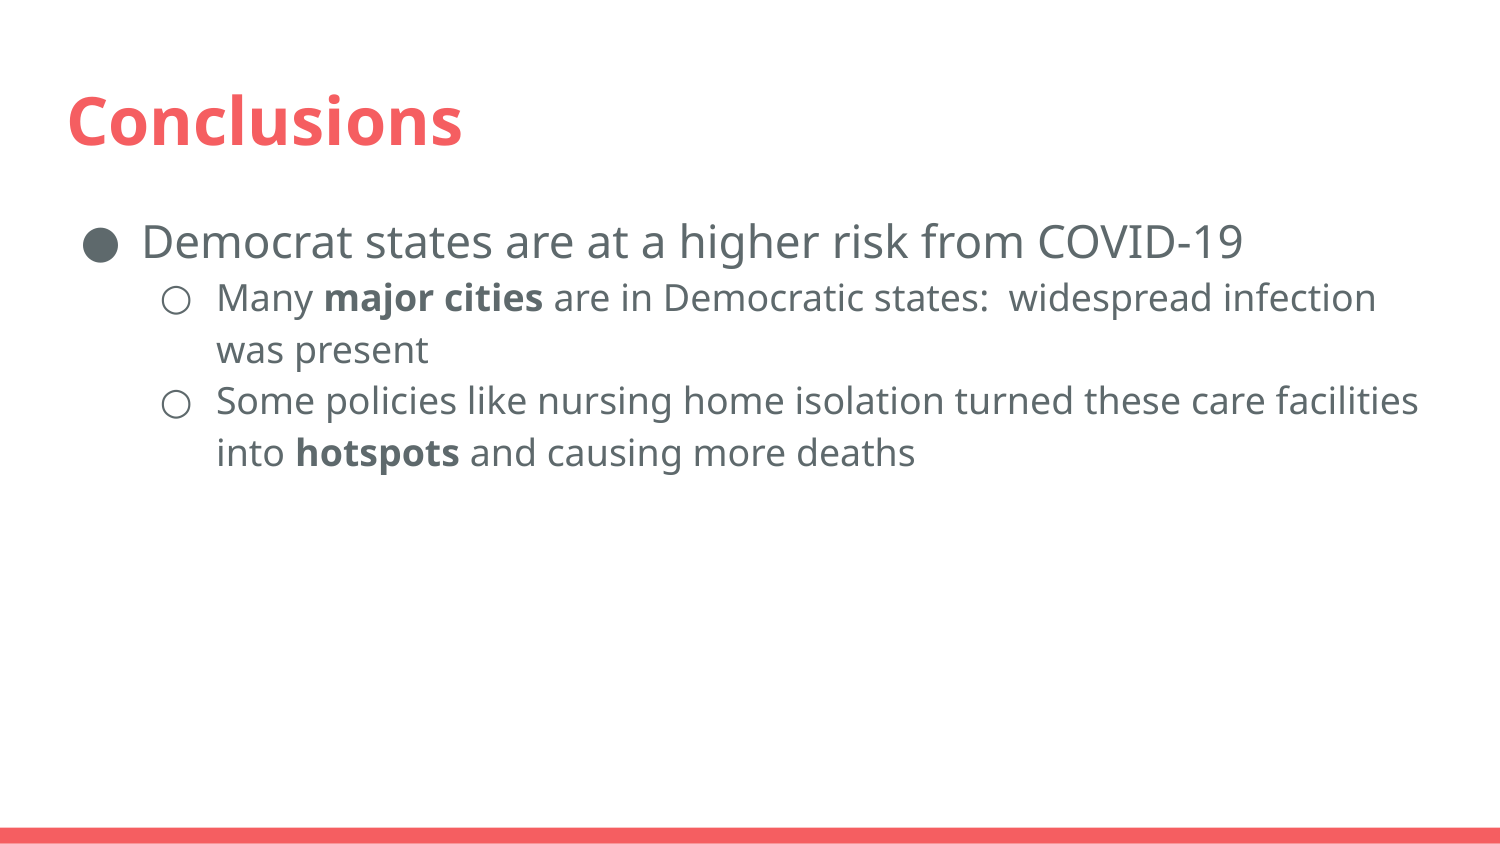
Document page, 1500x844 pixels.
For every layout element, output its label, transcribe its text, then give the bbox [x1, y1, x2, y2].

list Democrat states are at a higher risk from COVID-19 Many major cities are in Democratic states: widespread infection was present Some policies like nursing home isolation turned these care facilities into hotspots and causing more deaths [51, 189, 1449, 750]
title Conclusions [51, 64, 1449, 167]
